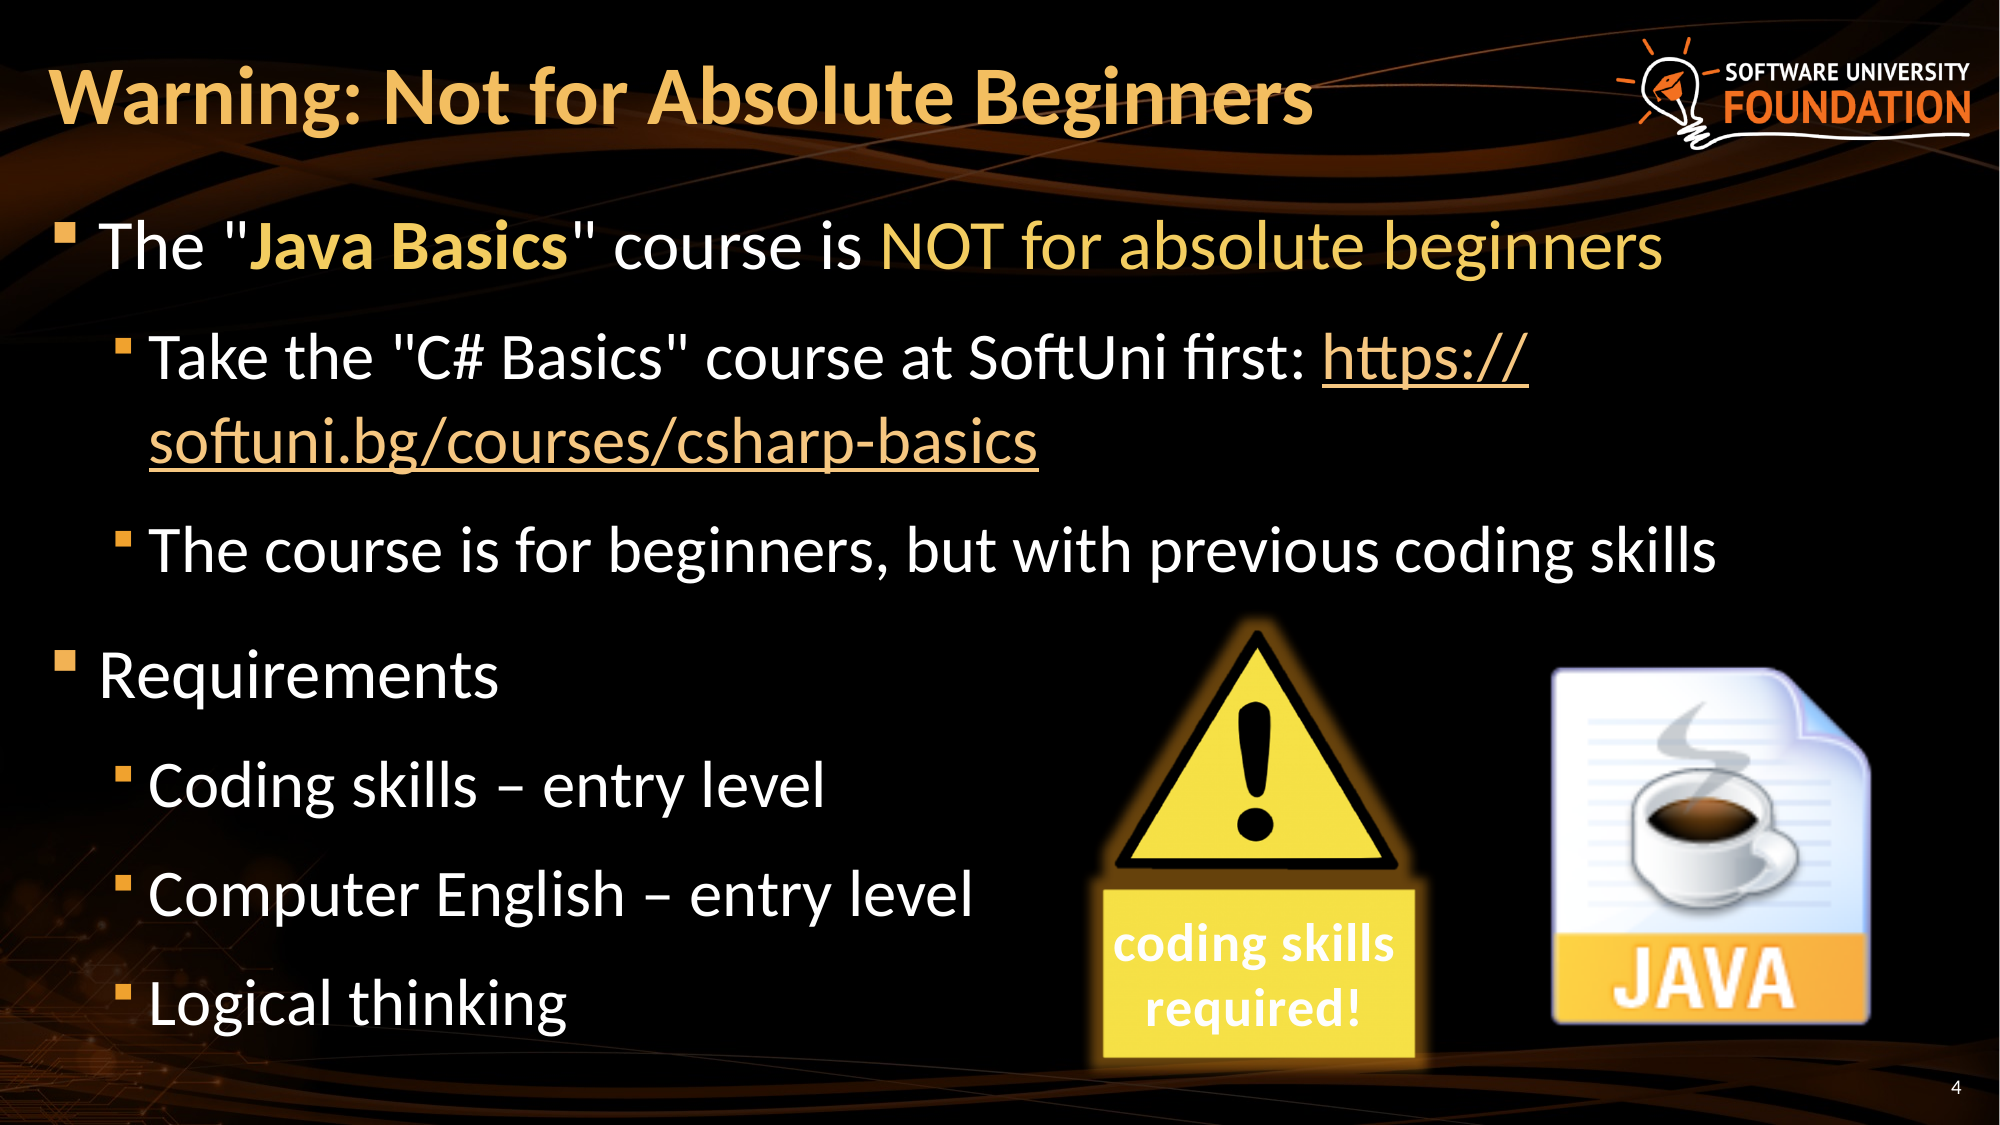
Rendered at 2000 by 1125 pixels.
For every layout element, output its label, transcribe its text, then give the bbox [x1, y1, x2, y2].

picture [0, 0, 2000, 1125]
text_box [1087, 624, 1425, 1075]
title Warning: Not for Absolute Beginners [30, 6, 1602, 189]
list The "Java Basics" course is NOT for absolute beginners Take the "C# Basics" course at SoftUni first: https://softuni.bg/courses/csharp-basics The course is for beginners, but with previous coding skills Requirements Coding skills – entry level Computer English – entry level Logical thinking [31, 188, 1968, 1103]
